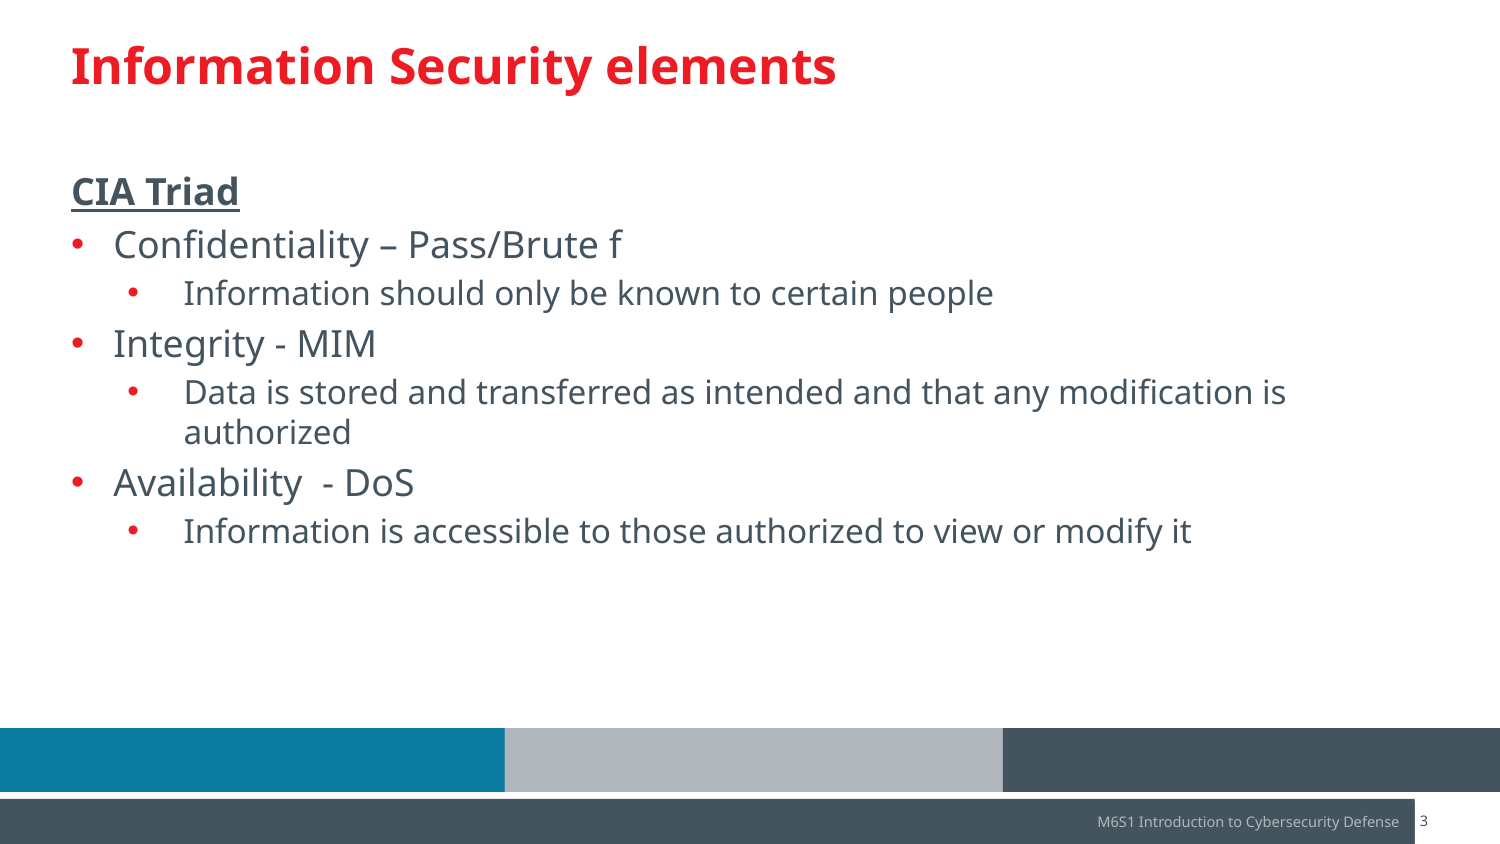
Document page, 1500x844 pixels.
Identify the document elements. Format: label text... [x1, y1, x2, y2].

title Information Security elements [56, 12, 1444, 117]
slide_number 3 [1415, 798, 1444, 844]
picture [505, 728, 1500, 792]
list CIA Triad Confidentiality – Pass/Brute f Information should only be known to certain people Integrity - MIM Data is stored and transferred as intended and that any modification is authorized Availability - DoS Information is accessible to those authorized to view or modify it [56, 160, 1444, 706]
text_box M6S1 Introduction to Cybersecurity Defense [0, 798, 1415, 844]
